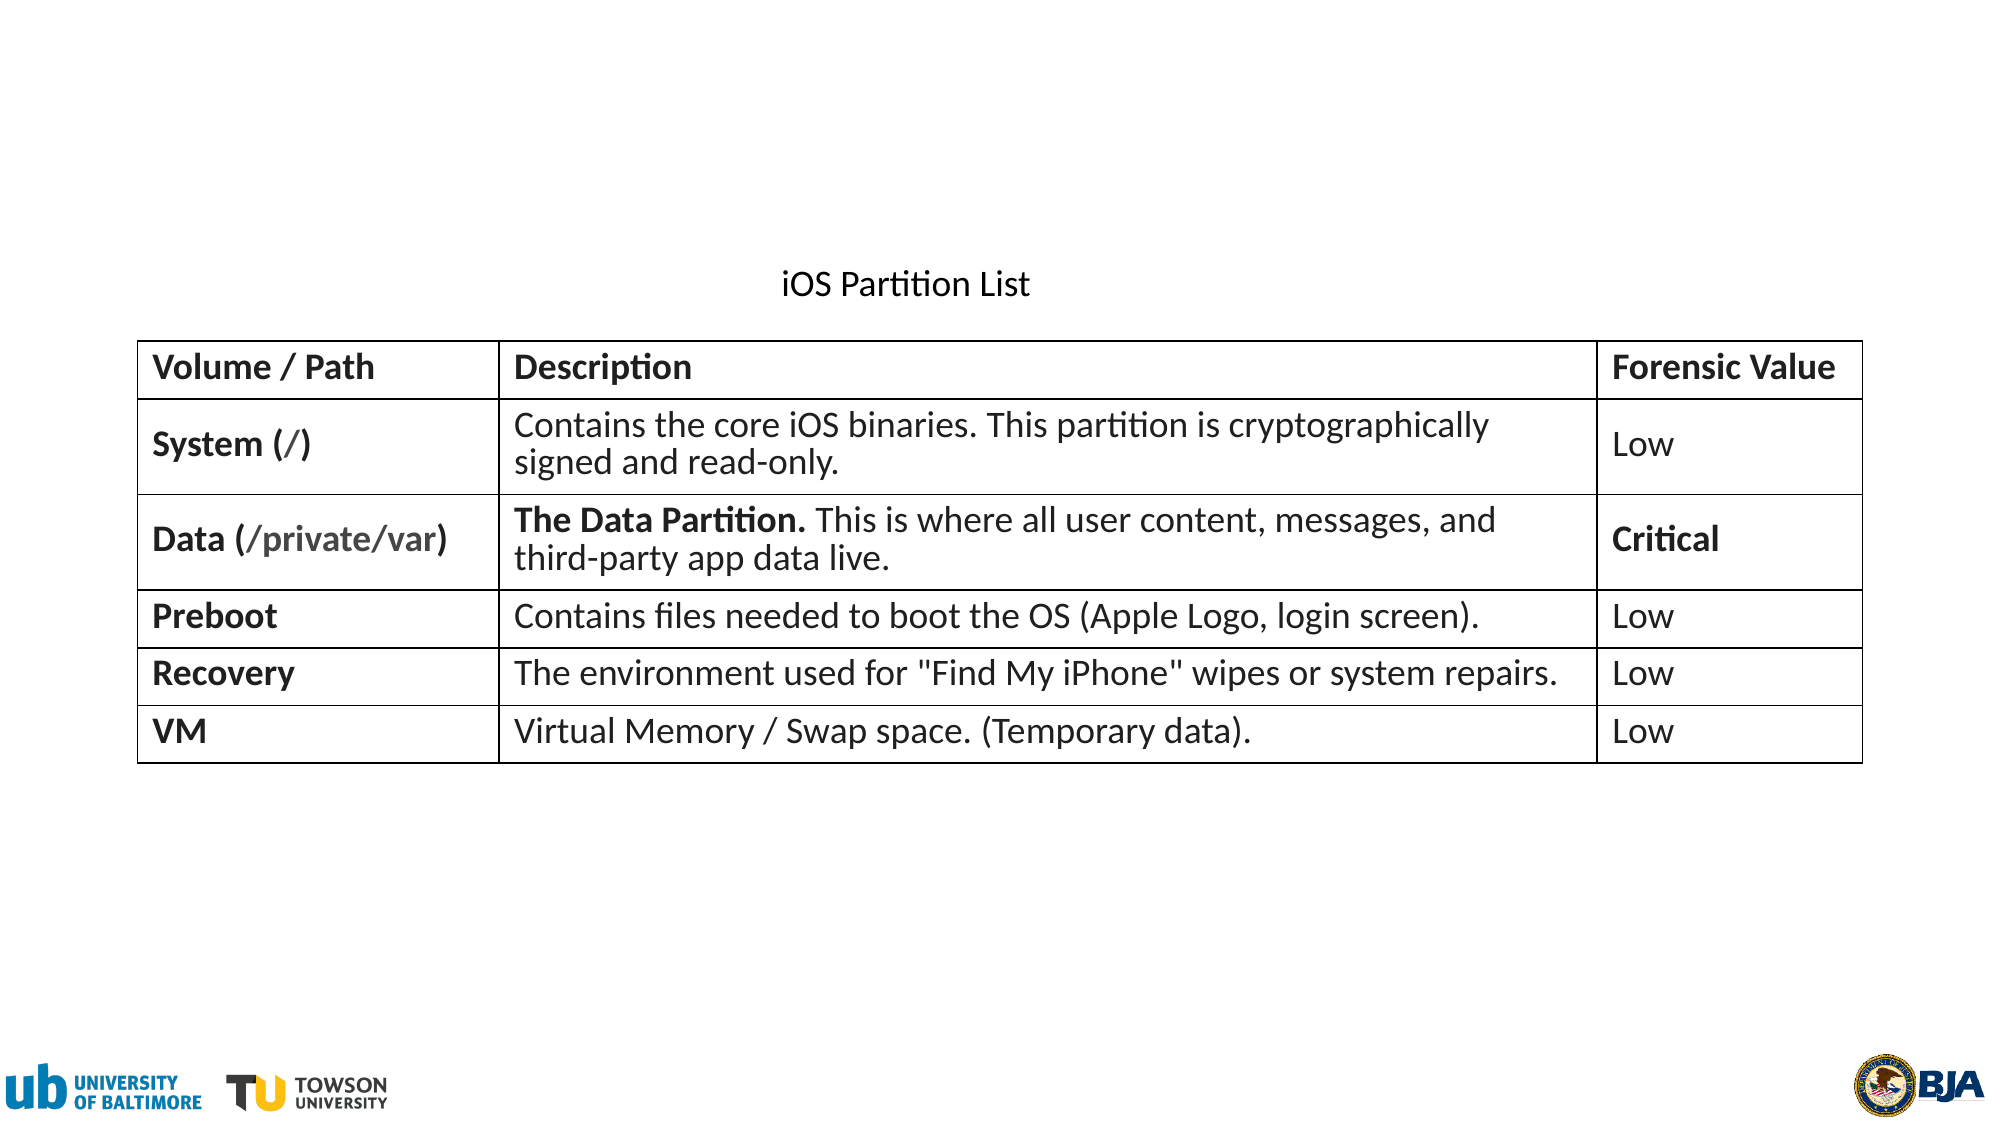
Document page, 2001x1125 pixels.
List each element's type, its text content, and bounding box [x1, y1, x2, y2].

table_cell Low [1598, 591, 1862, 647]
table_cell The environment used for "Find My iPhone" wipes or system repairs. [500, 649, 1596, 705]
table_cell Recovery [138, 649, 498, 705]
table_cell Contains the core iOS binaries. This partition is cryptographically signed and read-only. [500, 400, 1596, 494]
picture [1854, 1054, 1986, 1117]
table_cell Data (/private/var) [138, 495, 498, 589]
table_cell Low [1598, 649, 1862, 705]
text_box iOS Partition List [766, 251, 1088, 312]
picture [0, 1031, 407, 1125]
table_header Volume / Path [138, 342, 498, 398]
table_cell System (/) [138, 400, 498, 494]
table_cell Low [1598, 400, 1862, 494]
table_header Forensic Value [1598, 342, 1862, 398]
table_header Description [500, 342, 1596, 398]
table_cell Low [1598, 706, 1862, 762]
table_cell The Data Partition. This is where all user content, messages, and third-party app data live. [500, 495, 1596, 589]
table_cell Virtual Memory / Swap space. (Temporary data). [500, 706, 1596, 762]
table_cell Preboot [138, 591, 498, 647]
table_cell Contains files needed to boot the OS (Apple Logo, login screen). [500, 591, 1596, 647]
table_cell VM [138, 706, 498, 762]
table_cell Critical [1598, 495, 1862, 589]
